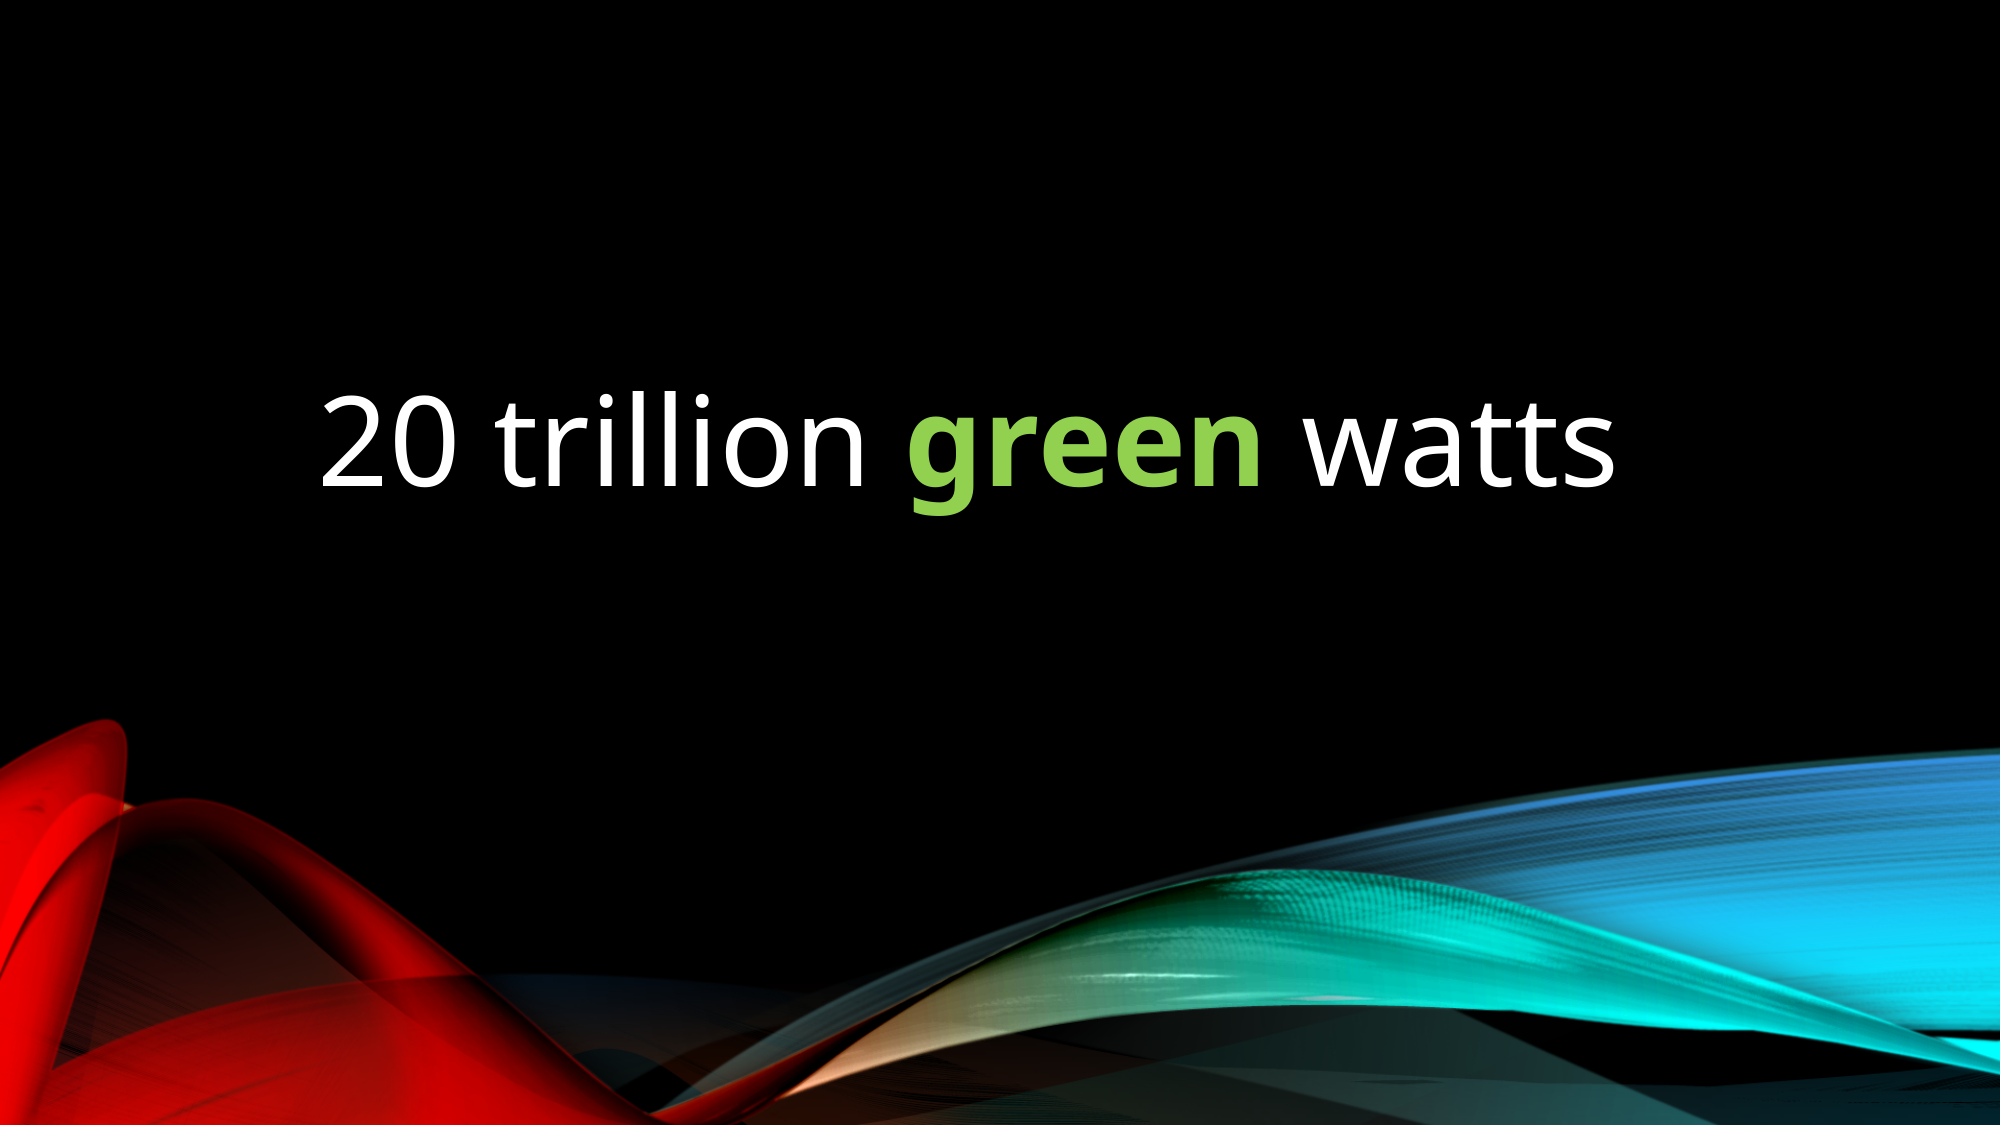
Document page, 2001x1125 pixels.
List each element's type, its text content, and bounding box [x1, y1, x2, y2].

text_box 20 trillion green watts [275, 323, 1663, 521]
picture [0, 717, 2000, 1125]
